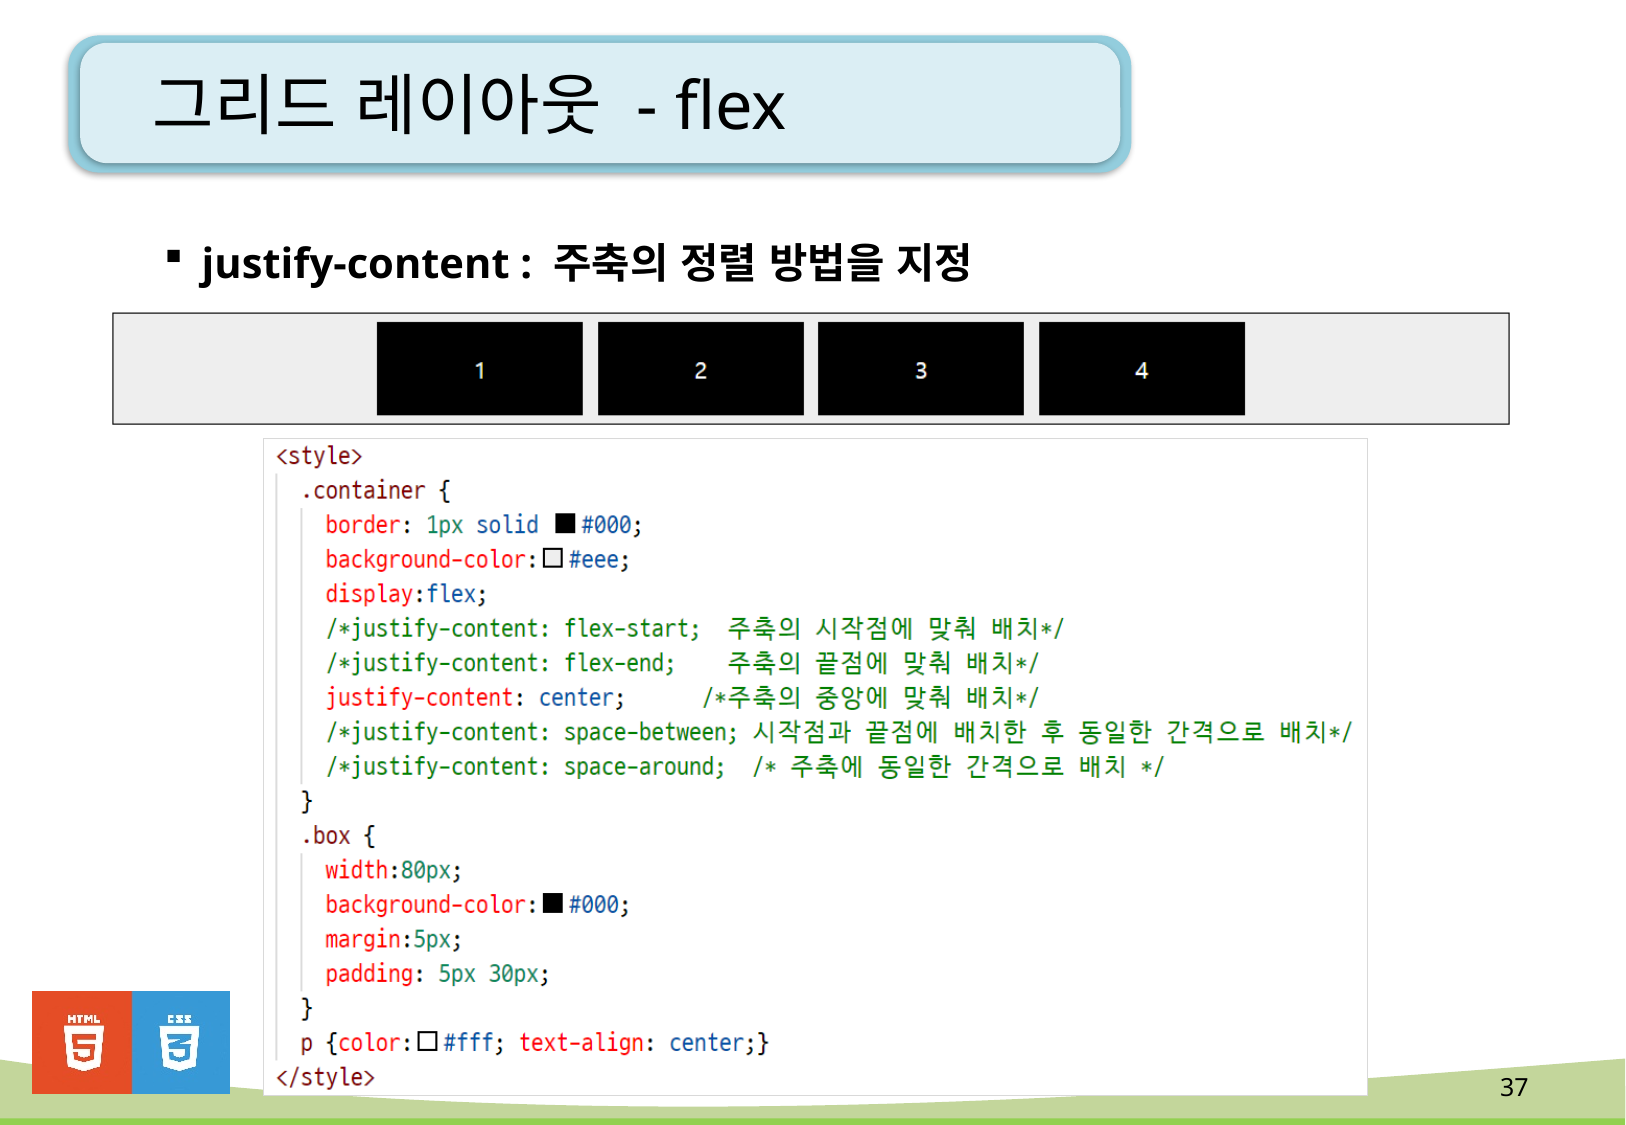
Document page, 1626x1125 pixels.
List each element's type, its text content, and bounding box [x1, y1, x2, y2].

title 그리드 레이아웃 - flex [103, 32, 1121, 173]
picture [103, 302, 1518, 1096]
text_box justify-content : 주축의 정렬 방법을 지정 [149, 204, 1368, 300]
picture [32, 991, 230, 1094]
slide_number 37 [1452, 1058, 1544, 1119]
